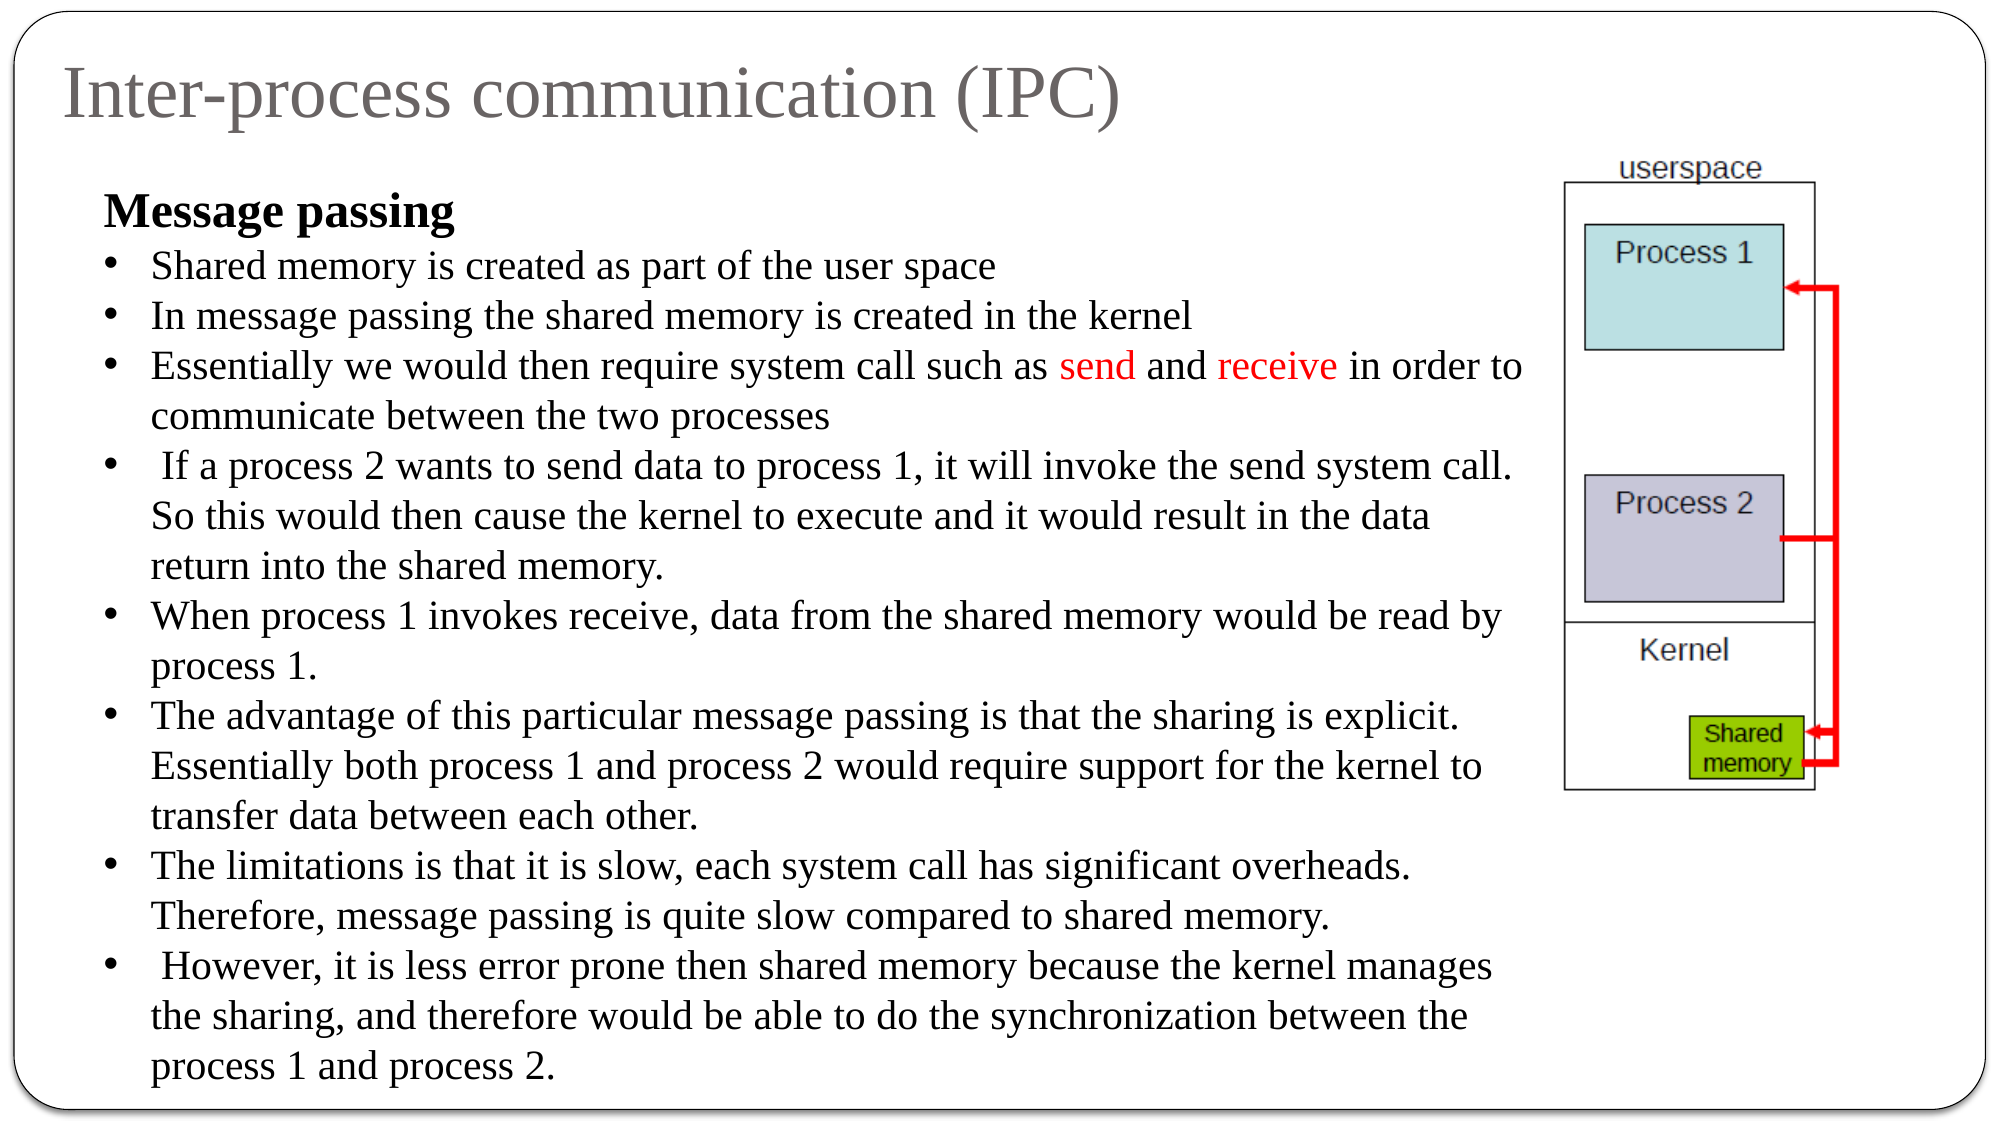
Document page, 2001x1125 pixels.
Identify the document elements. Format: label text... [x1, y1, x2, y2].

text_box Message passing Shared memory is created as part of the user space In message passing the shared memory is created in the kernel Essentially we would then require system call such as send and receive in order to communicate between the two processes If a process 2 wants to send data to process 1, it will invoke the send system call. So this would then cause the kernel to execute and it would result in the data return into the shared memory. When process 1 invokes receive, data from the shared memory would be read by process 1. The advantage of this particular message passing is that the sharing is explicit. Essentially both process 1 and process 2 would require support for the kernel to transfer data between each other. The limitations is that it is slow, each system call has significant overheads. Therefore, message passing is quite slow compared to shared memory. However, it is less error prone then shared memory because the kernel manages the sharing, and therefore would be able to do the synchronization between the process 1 and process 2. [88, 120, 1552, 1125]
title Inter-process communication (IPC) [47, 24, 1748, 148]
picture [1551, 147, 1855, 797]
